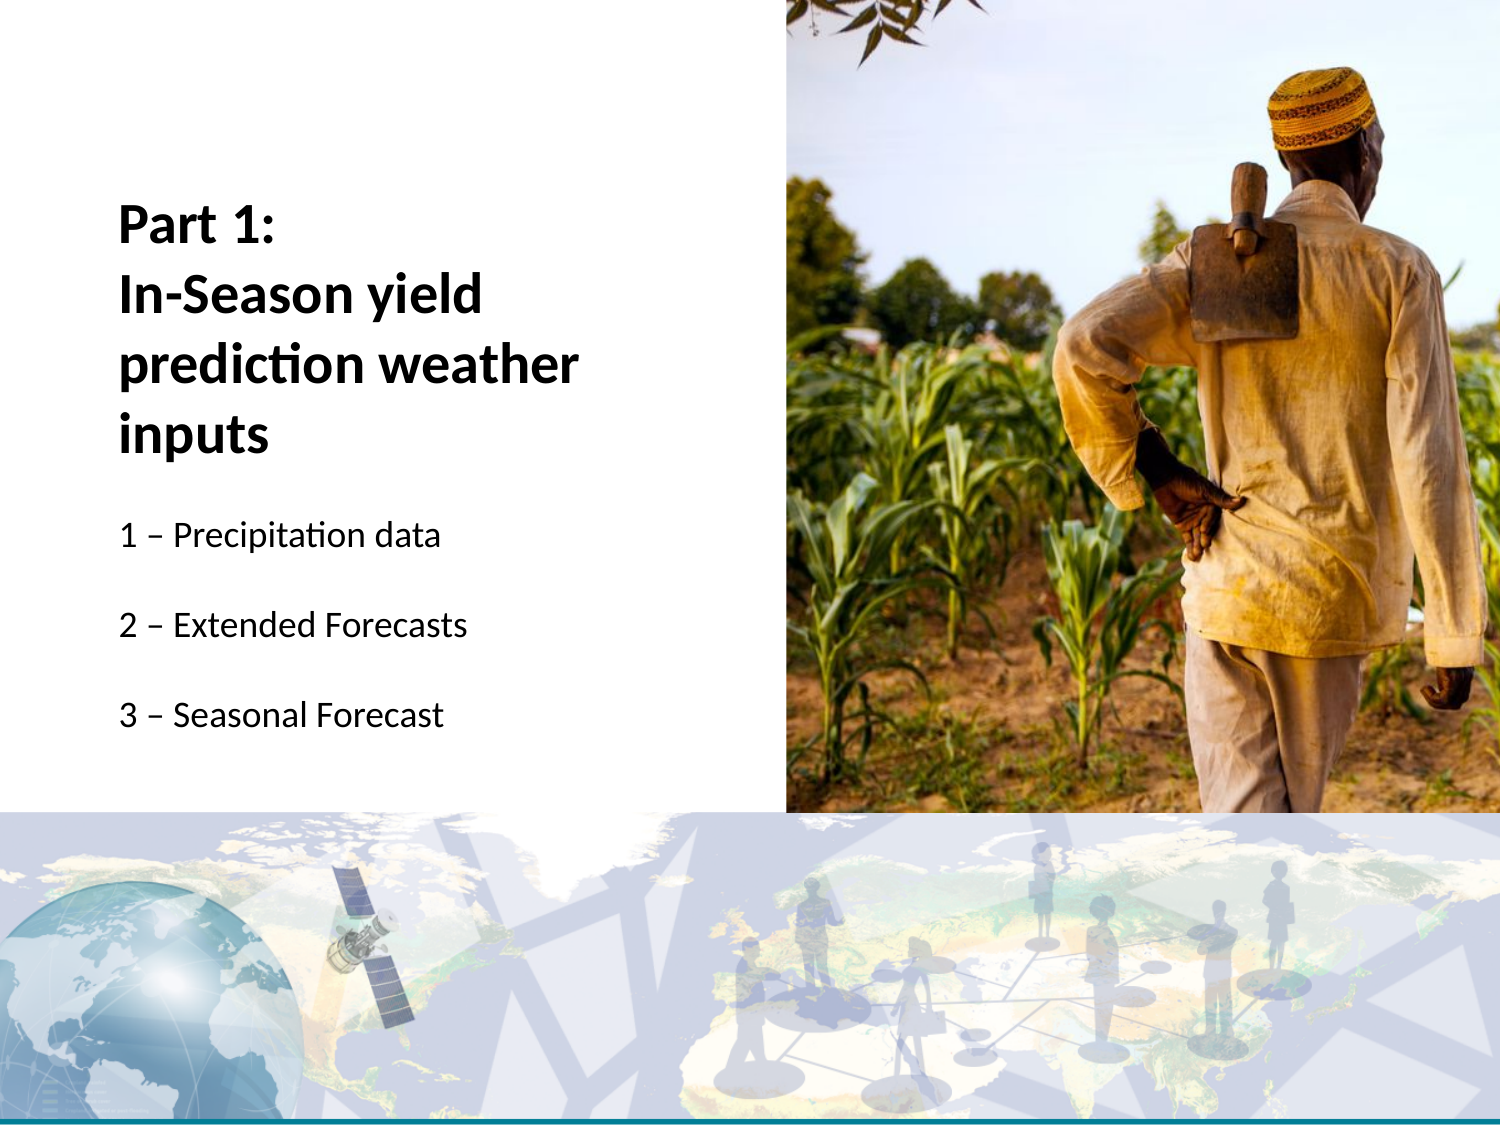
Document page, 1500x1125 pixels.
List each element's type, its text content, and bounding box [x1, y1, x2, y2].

text_box Part 1: In-Season yield prediction weather inputs 1 – Precipitation data 2 – Extended Forecasts 3 – Seasonal Forecast [103, 177, 714, 743]
picture [0, 0, 1500, 1125]
